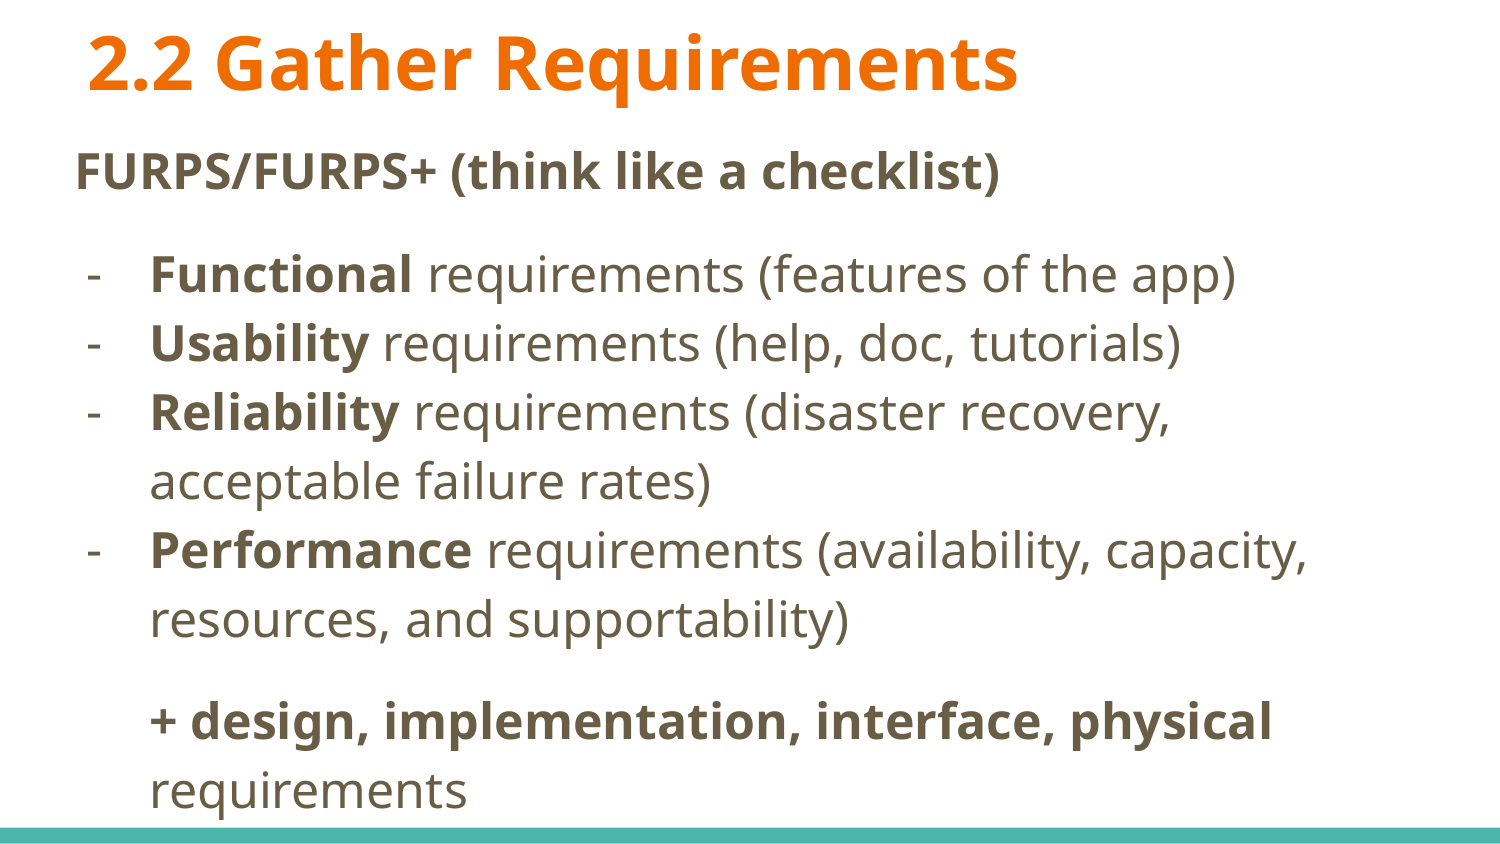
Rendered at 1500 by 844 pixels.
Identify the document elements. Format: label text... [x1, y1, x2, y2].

title 2.2 Gather Requirements [72, 0, 1470, 116]
list FURPS/FURPS+ (think like a checklist) Functional requirements (features of the app) Usability requirements (help, doc, tutorials) Reliability requirements (disaster recovery, acceptable failure rates) Performance requirements (availability, capacity, resources, and supportability) + design, implementation, interface, physical requirements [59, 116, 1441, 813]
